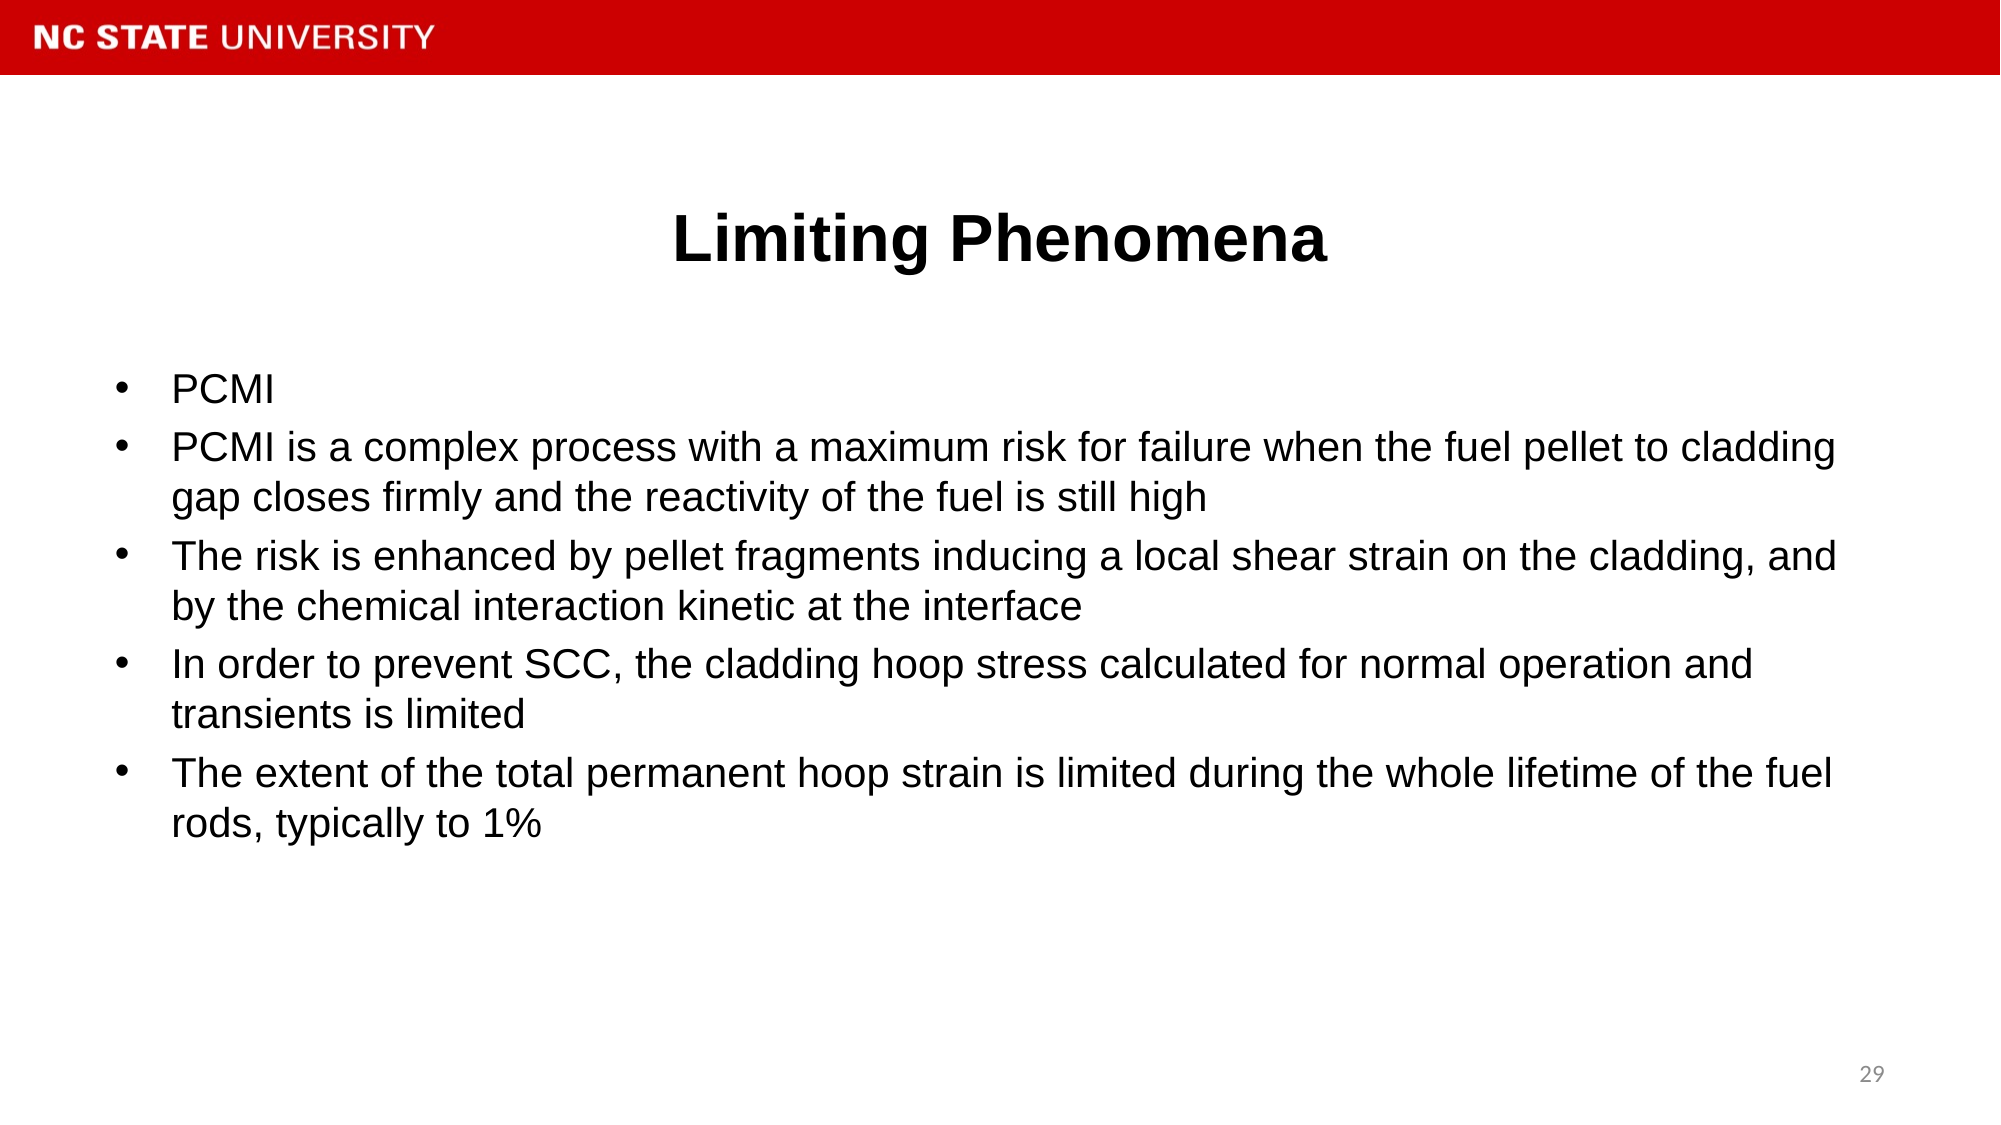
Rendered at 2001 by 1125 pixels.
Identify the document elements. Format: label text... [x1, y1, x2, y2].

title Limiting Phenomena [99, 147, 1900, 323]
slide_number 29 [1433, 1042, 1900, 1103]
picture [0, 0, 2000, 75]
list PCMI PCMI is a complex process with a maximum risk for failure when the fuel pellet to cladding gap closes firmly and the reactivity of the fuel is still high The risk is enhanced by pellet fragments inducing a local shear strain on the cladding, and by the chemical interaction kinetic at the interface In order to prevent SCC, the cladding hoop stress calculated for normal operation and transients is limited The extent of the total permanent hoop strain is limited during the whole lifetime of the fuel rods, typically to 1% [99, 354, 1900, 1005]
